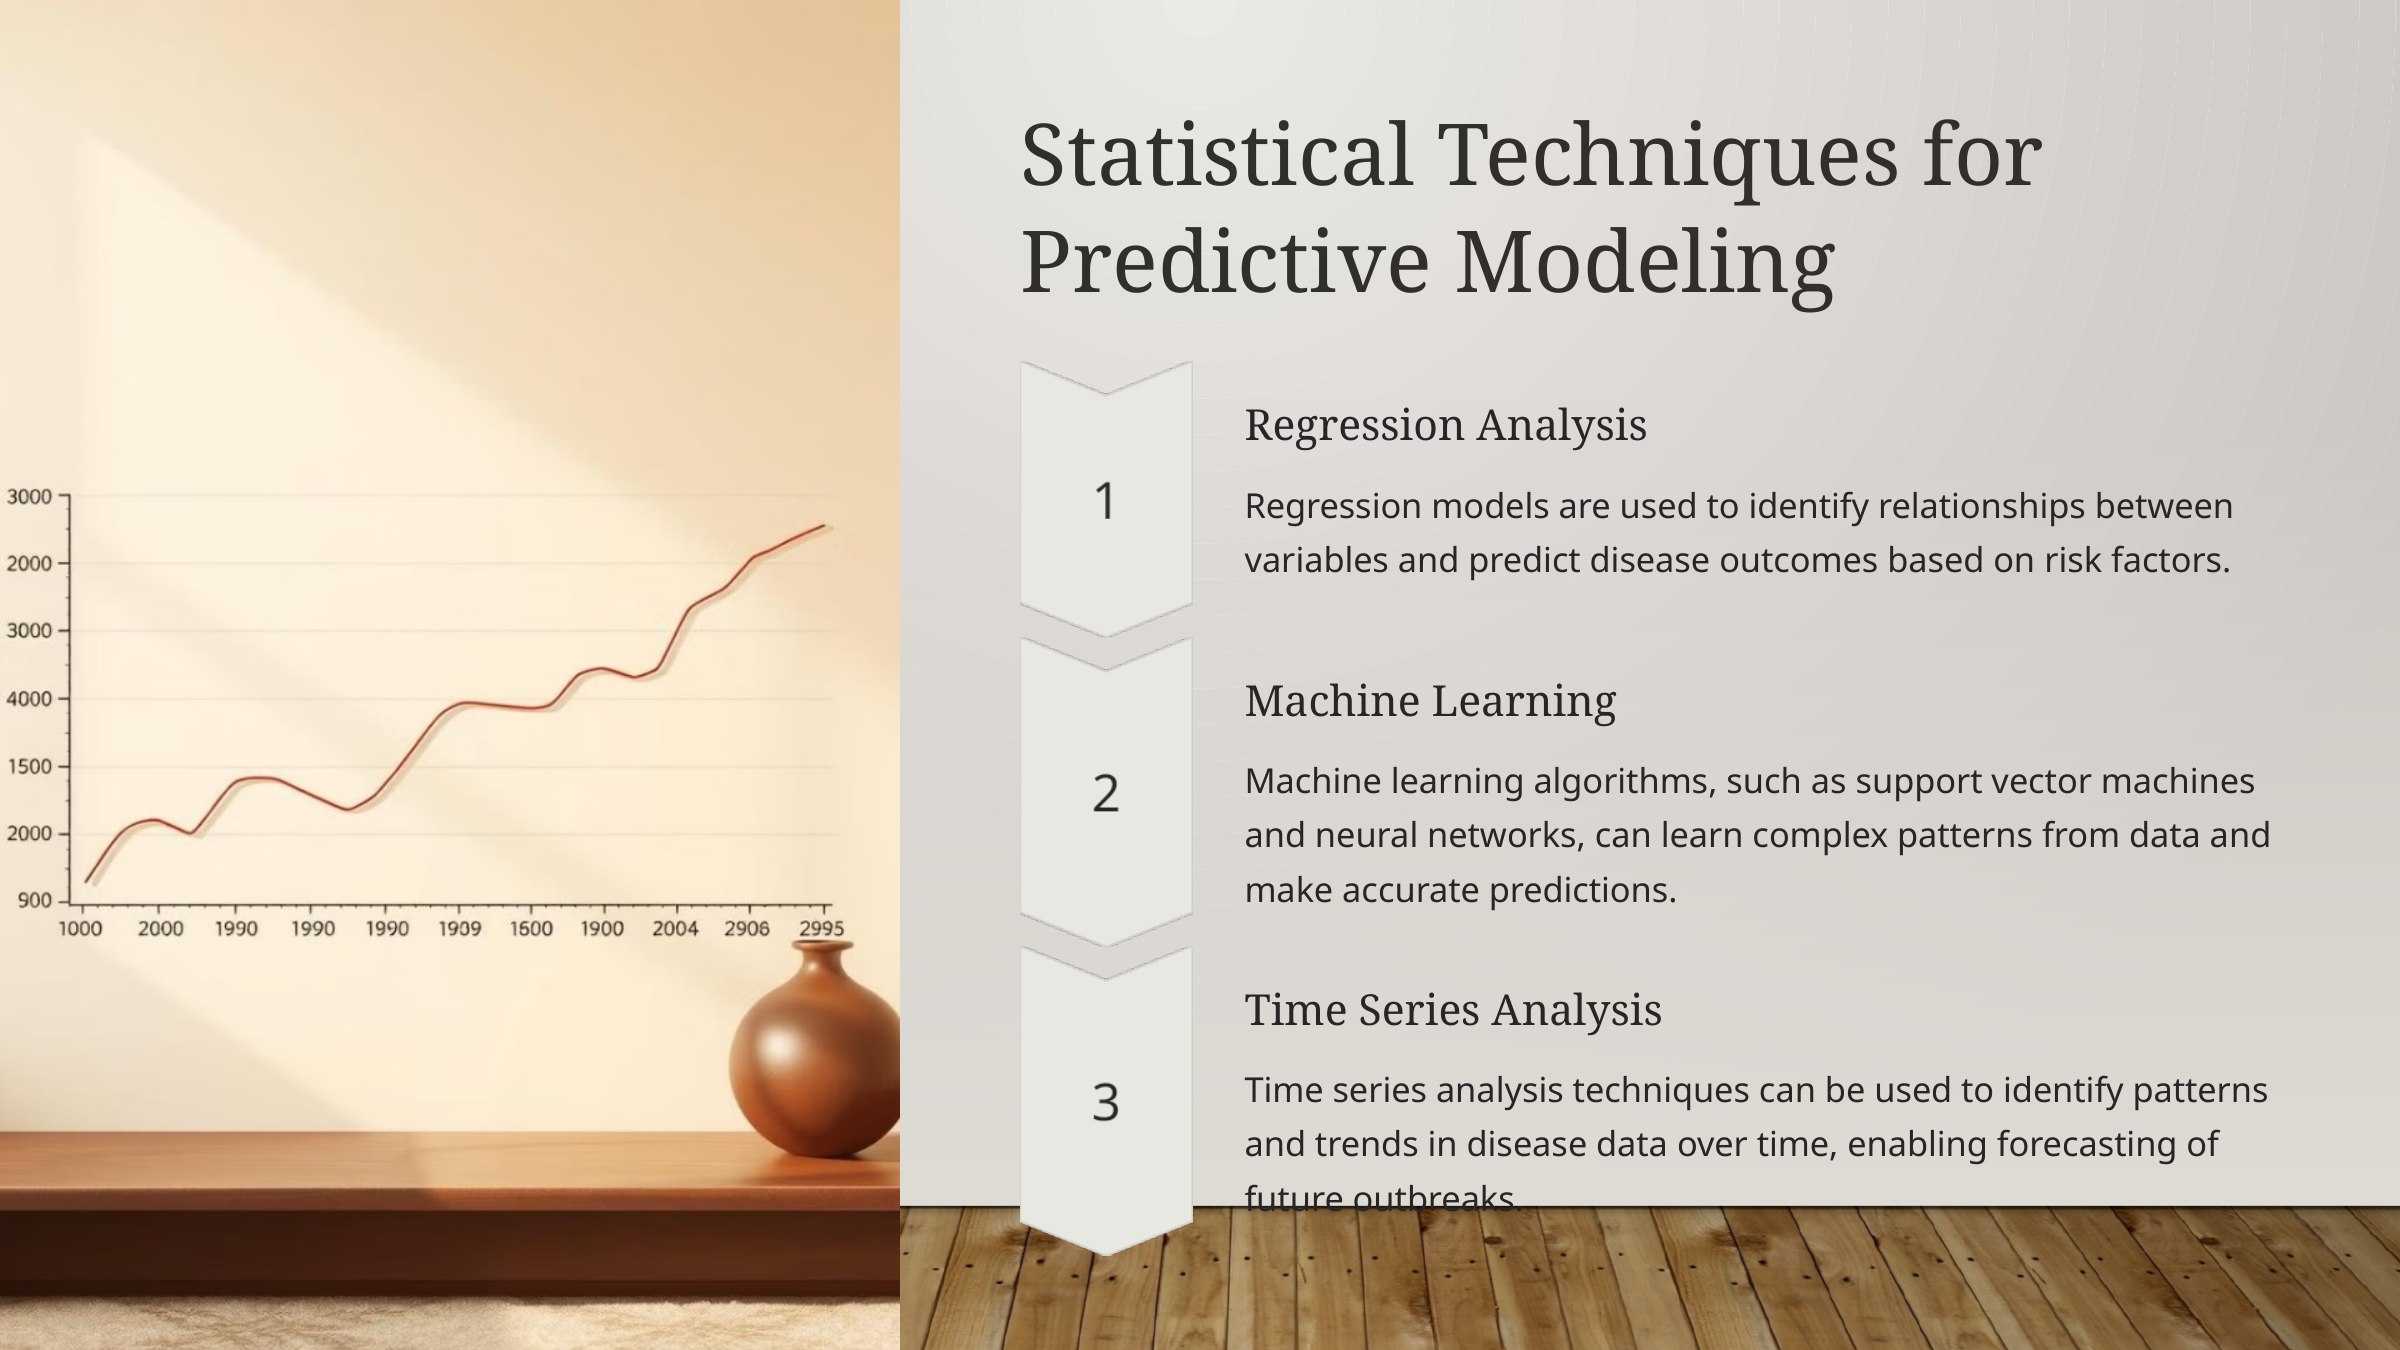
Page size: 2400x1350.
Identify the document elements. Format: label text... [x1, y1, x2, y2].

text_box Regression Analysis [1244, 396, 1676, 451]
text_box Statistical Techniques for Predictive Modeling [1020, 94, 2280, 311]
text_box Regression models are used to identify relationships between variables and predict disease outcomes based on risk factors. [1244, 470, 2280, 582]
text_box Time Series Analysis [1244, 980, 1676, 1035]
text_box Machine learning algorithms, such as support vector machines and neural networks, can learn complex patterns from data and make accurate predictions. [1244, 746, 2280, 912]
picture [0, 0, 2400, 1350]
text_box Machine Learning [1244, 671, 1676, 726]
text_box Time series analysis techniques can be used to identify patterns and trends in disease data over time, enabling forecasting of future outbreaks. [1244, 1055, 2280, 1221]
